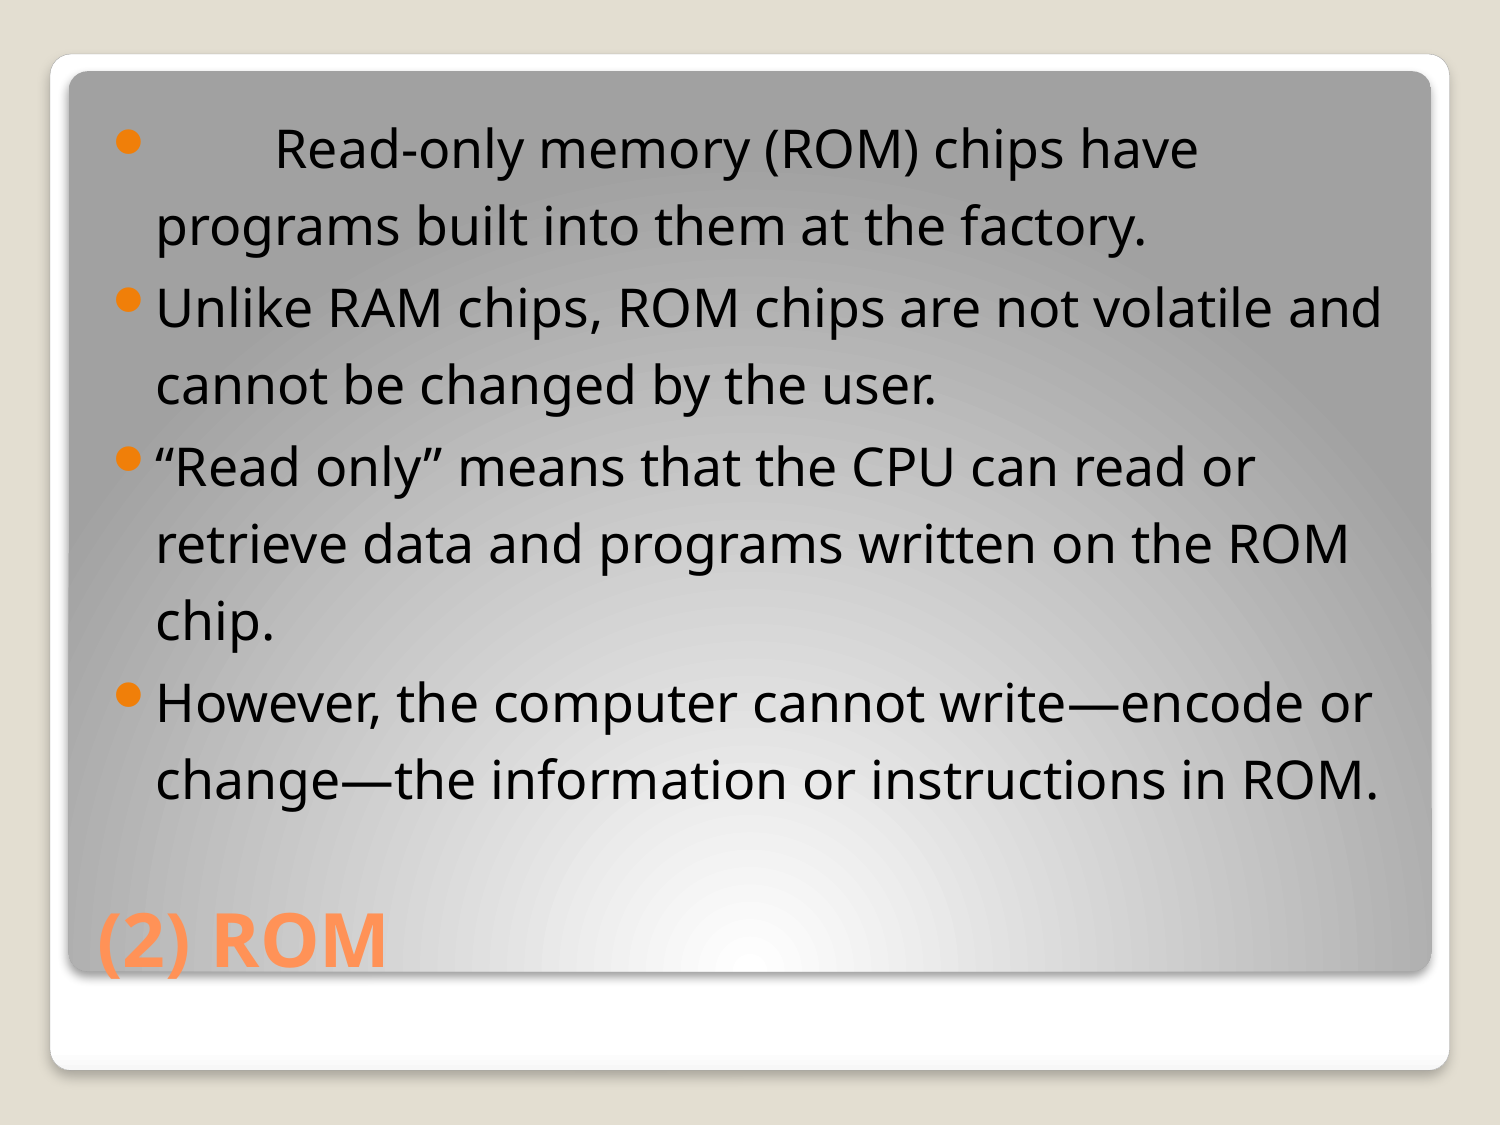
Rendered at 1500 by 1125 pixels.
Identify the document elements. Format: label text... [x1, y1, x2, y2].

title (2) ROM [82, 832, 1425, 990]
list Read-only memory (ROM) chips have programs built into them at the factory. Unlike RAM chips, ROM chips are not volatile and cannot be changed by the user. “Read only” means that the CPU can read or retrieve data and programs written on the ROM chip. However, the computer cannot write—encode or change—the information or instructions in ROM. [82, 86, 1425, 832]
